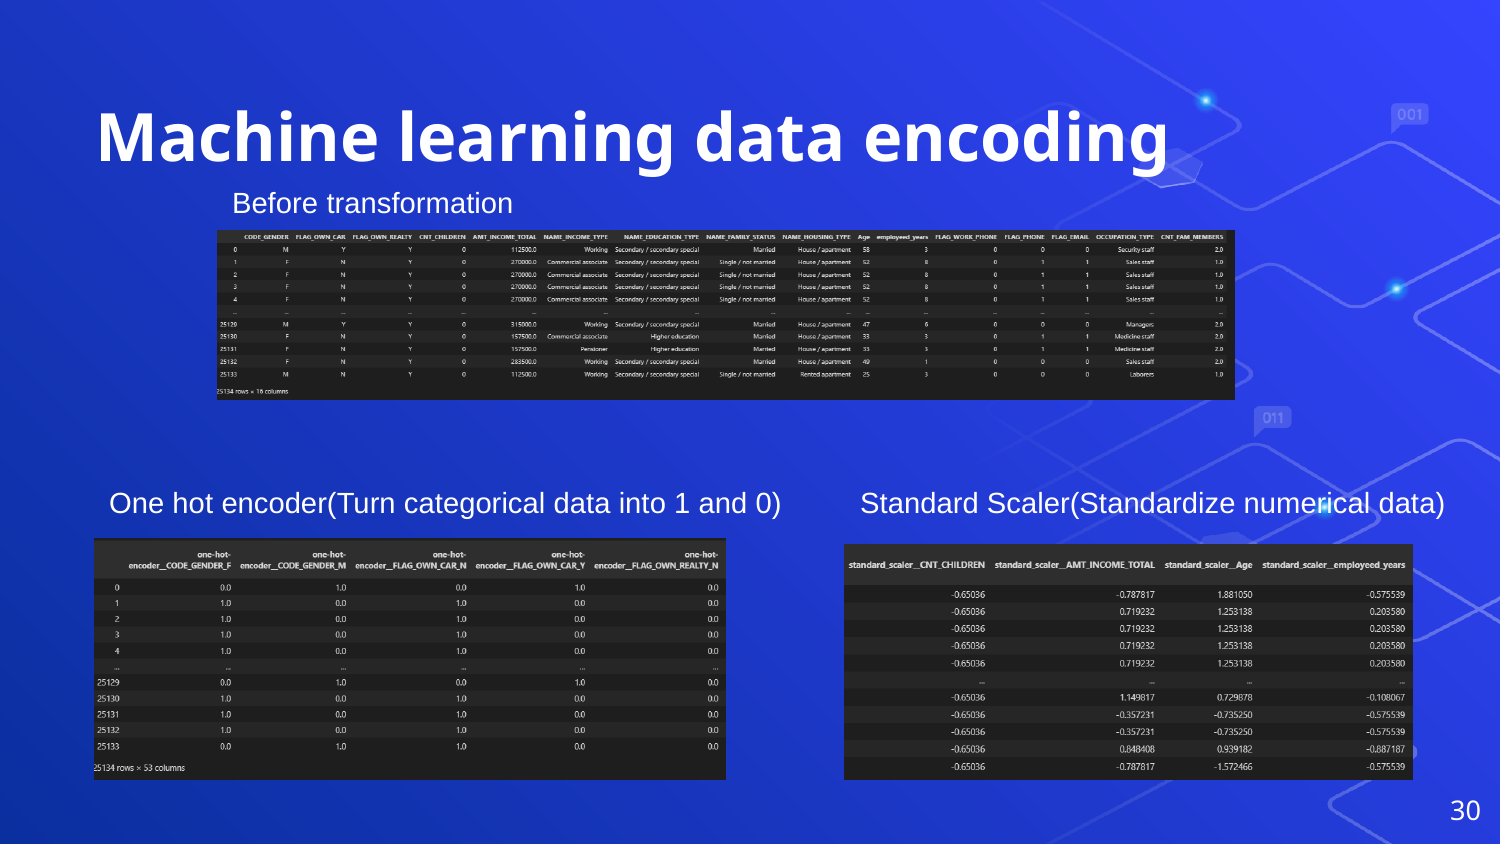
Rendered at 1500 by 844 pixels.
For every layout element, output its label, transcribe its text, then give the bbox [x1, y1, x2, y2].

text_box One hot encoder(Turn categorical data into 1 and 0) [94, 476, 845, 527]
title Machine learning data encoding [95, 33, 1356, 175]
slide_number ‹#› [1391, 779, 1482, 844]
text_box Before transformation [217, 177, 967, 228]
text_box Standard Scaler(Standardize numerical data) [845, 476, 1500, 527]
picture [0, 0, 1500, 844]
